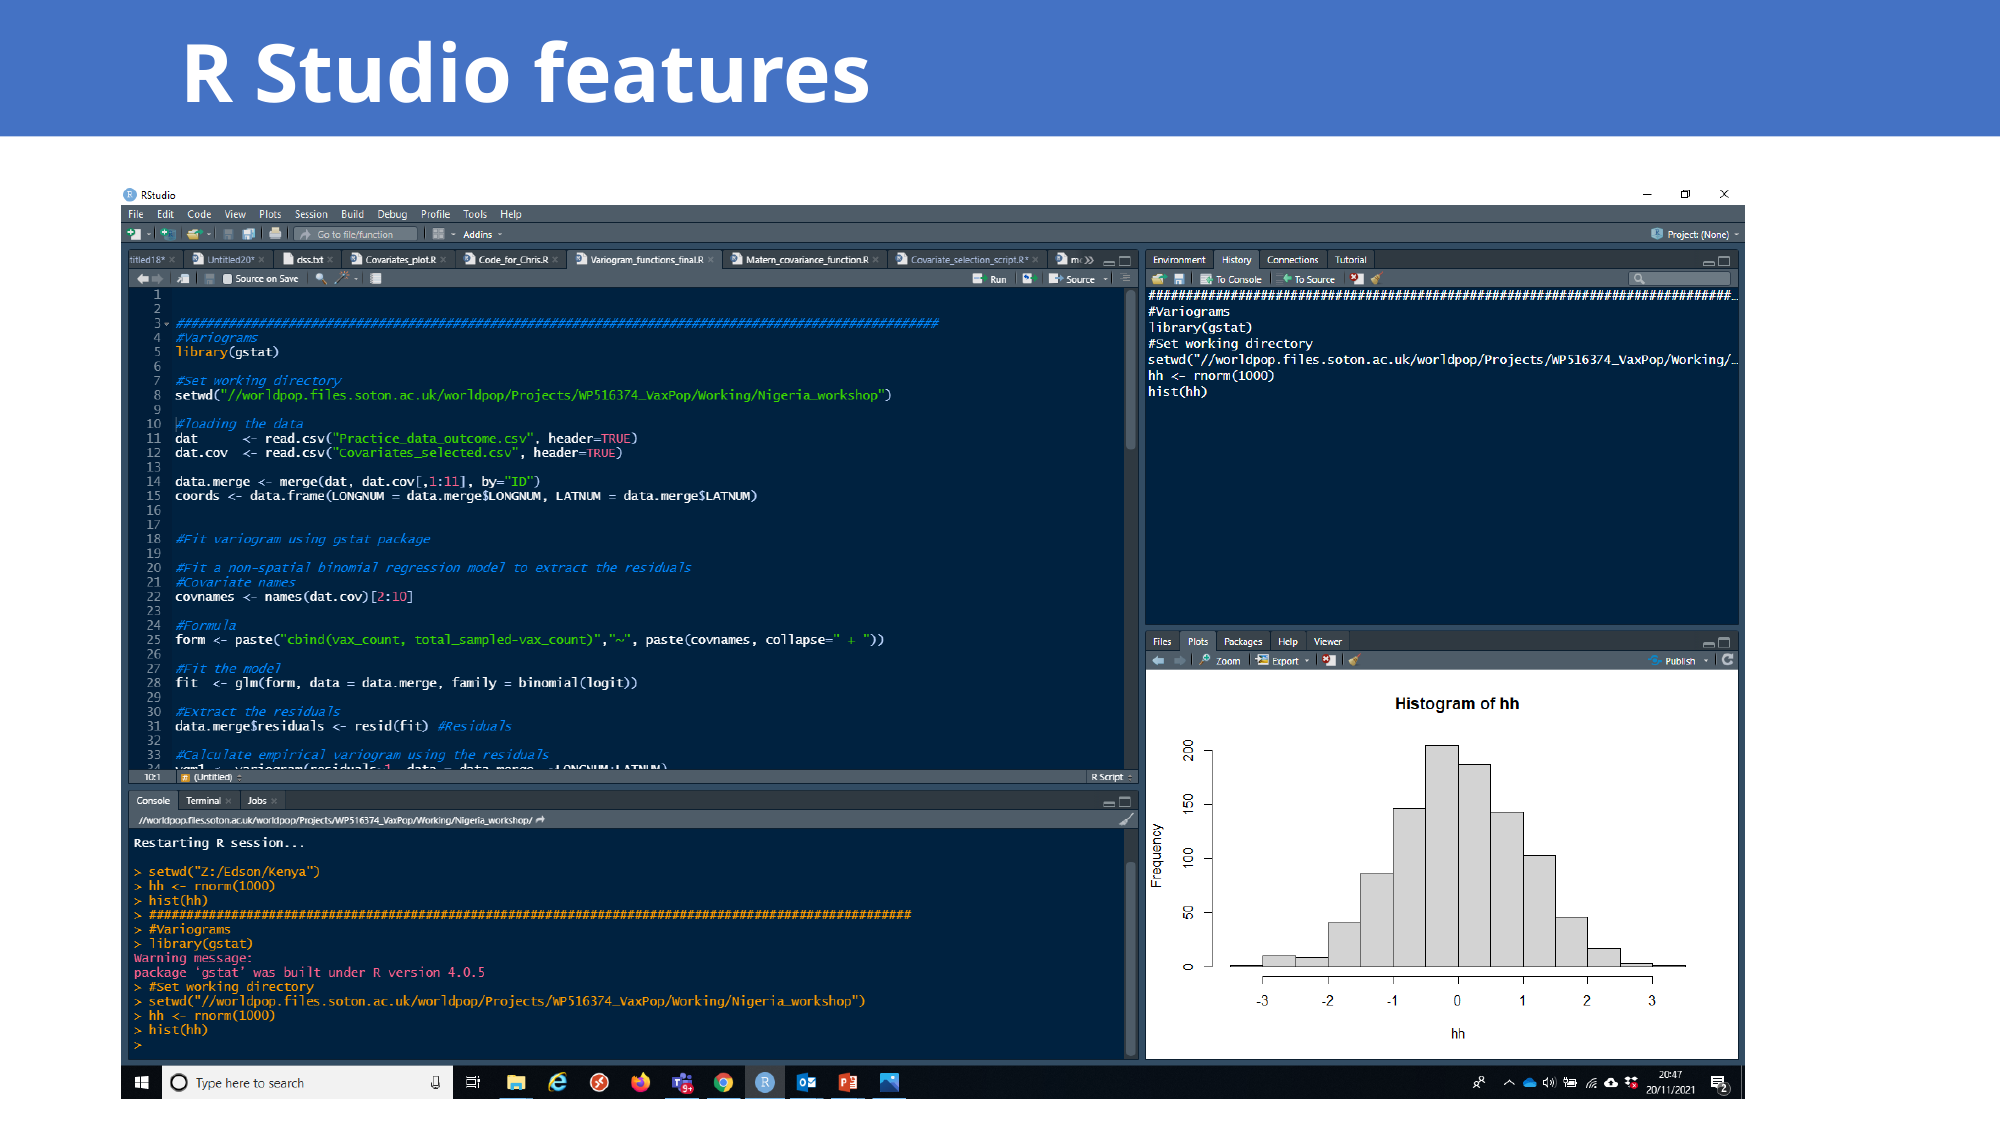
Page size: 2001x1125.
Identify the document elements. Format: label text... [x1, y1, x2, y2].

text_box R Studio features [165, 24, 1833, 128]
picture [121, 185, 1745, 1099]
text_box [0, 0, 2000, 137]
